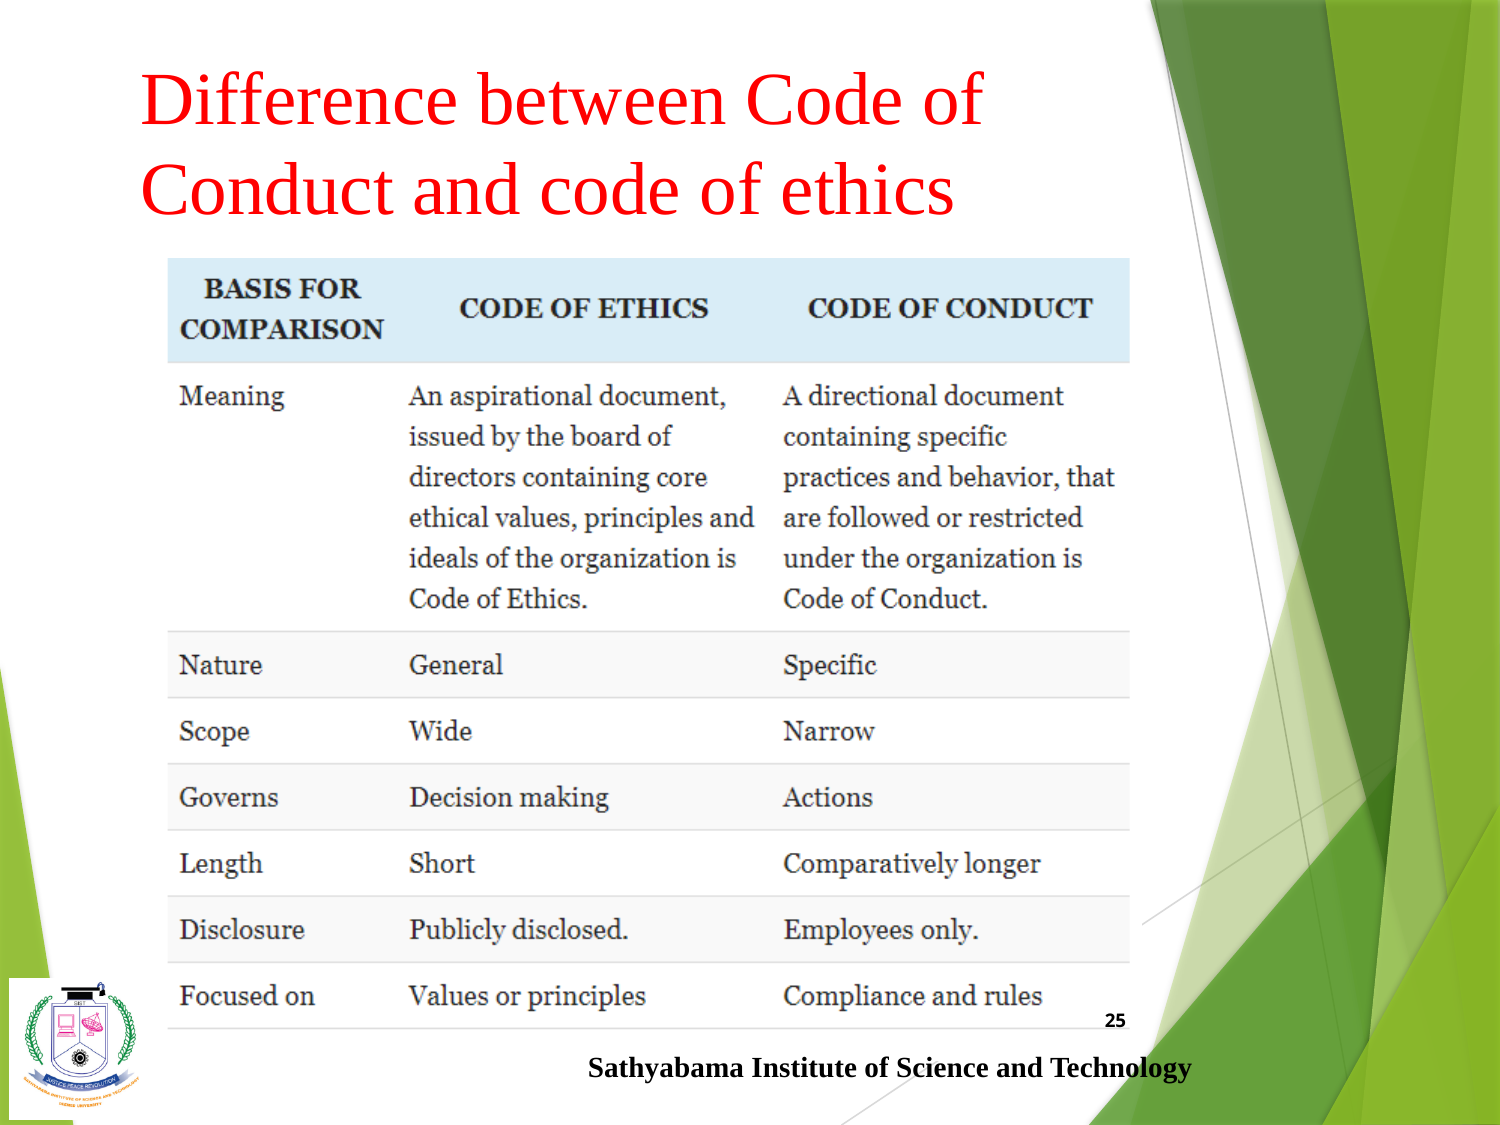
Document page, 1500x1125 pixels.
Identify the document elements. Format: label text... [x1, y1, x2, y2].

footer Sathyabama Institute of Science and Technology [572, 1036, 1353, 1097]
picture [9, 977, 152, 1121]
title Difference between Code of Conduct and code of ethics [125, 42, 1167, 259]
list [161, 258, 1142, 1061]
